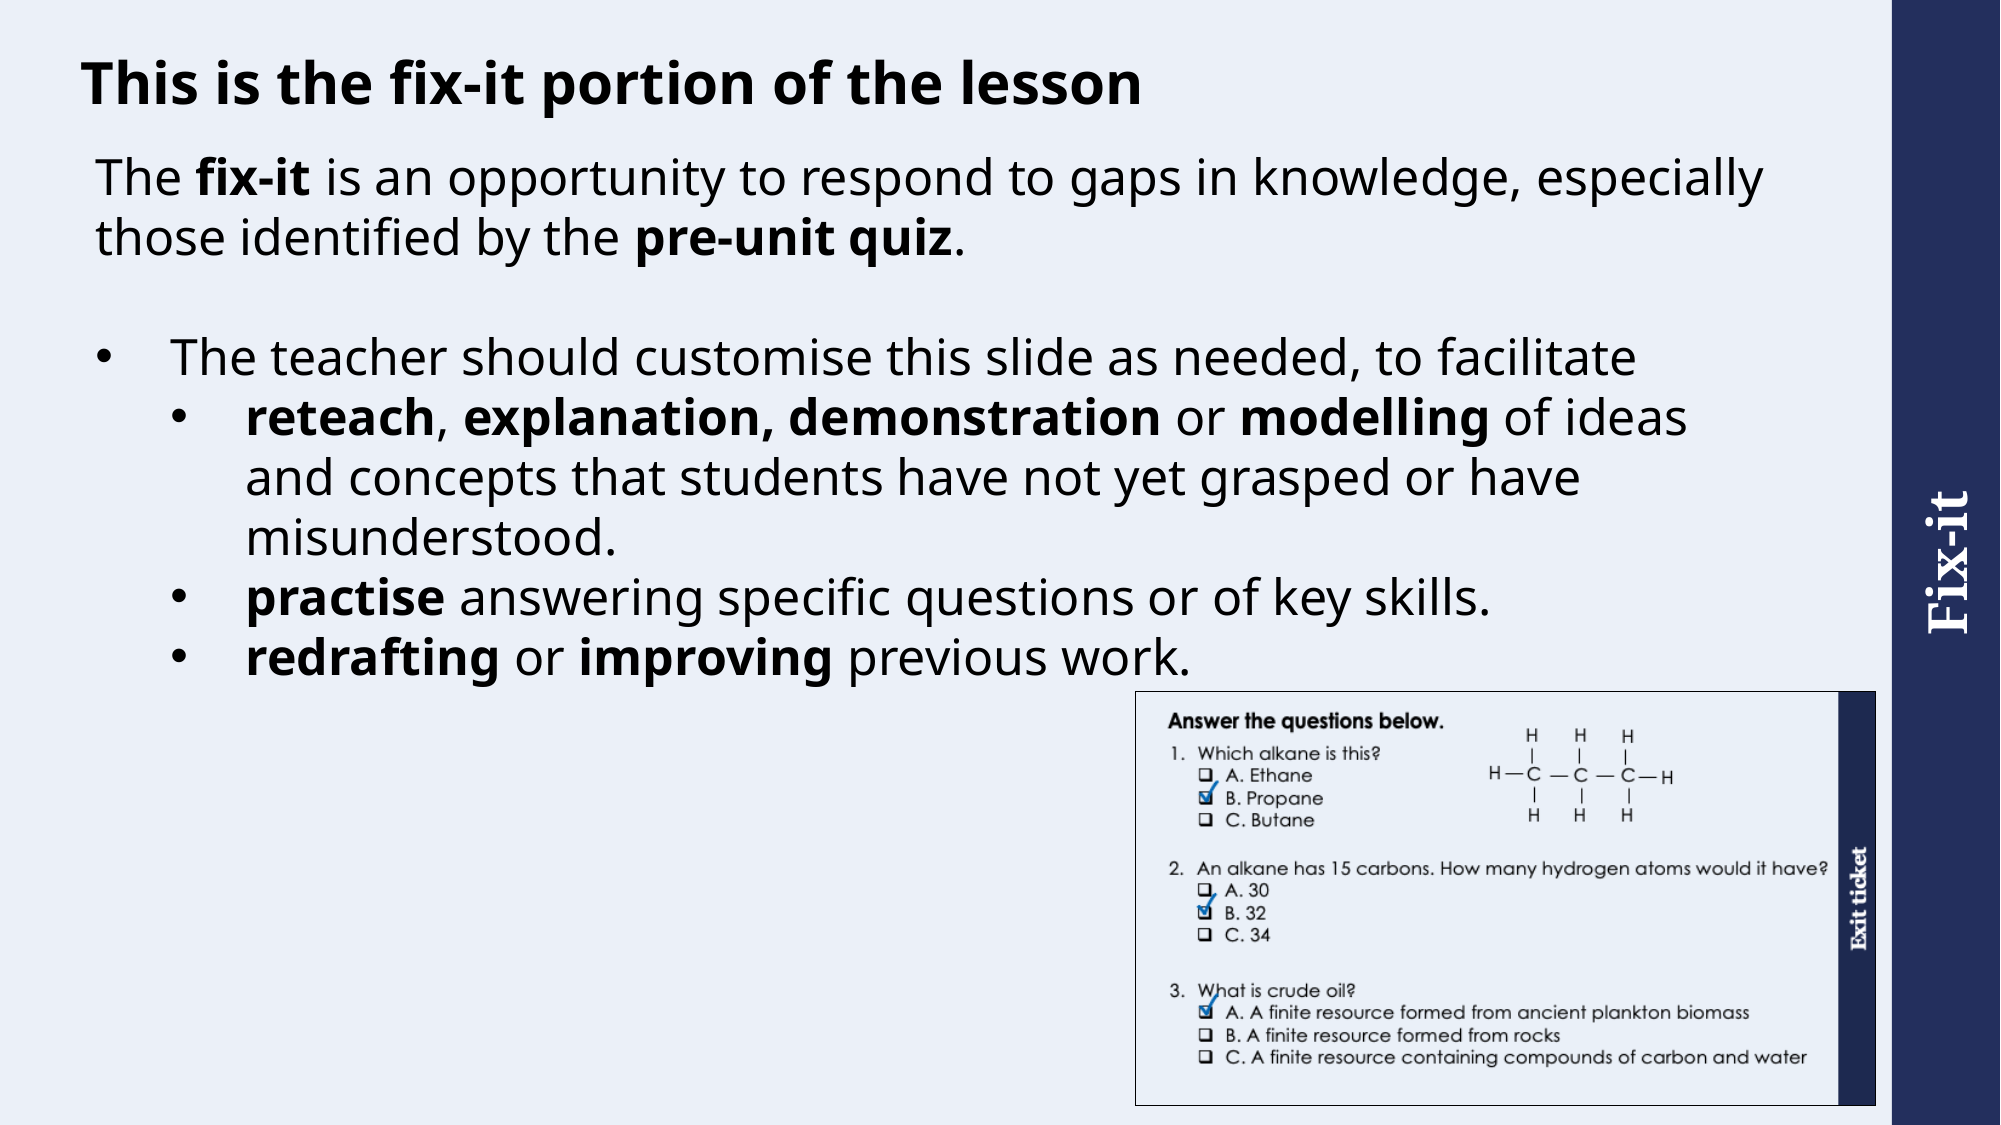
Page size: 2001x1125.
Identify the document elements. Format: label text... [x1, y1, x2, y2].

text_box The fix-it is an opportunity to respond to gaps in knowledge, especially those identified by the pre-unit quiz. The teacher should customise this slide as needed, to facilitate reteach, explanation, demonstration or modelling of ideas and concepts that students have not yet grasped or have misunderstood. practise answering specific questions or of key skills. redrafting or improving previous work. [80, 118, 1788, 729]
picture [1135, 691, 1876, 1106]
title This is the fix-it portion of the lesson [80, 0, 1823, 118]
